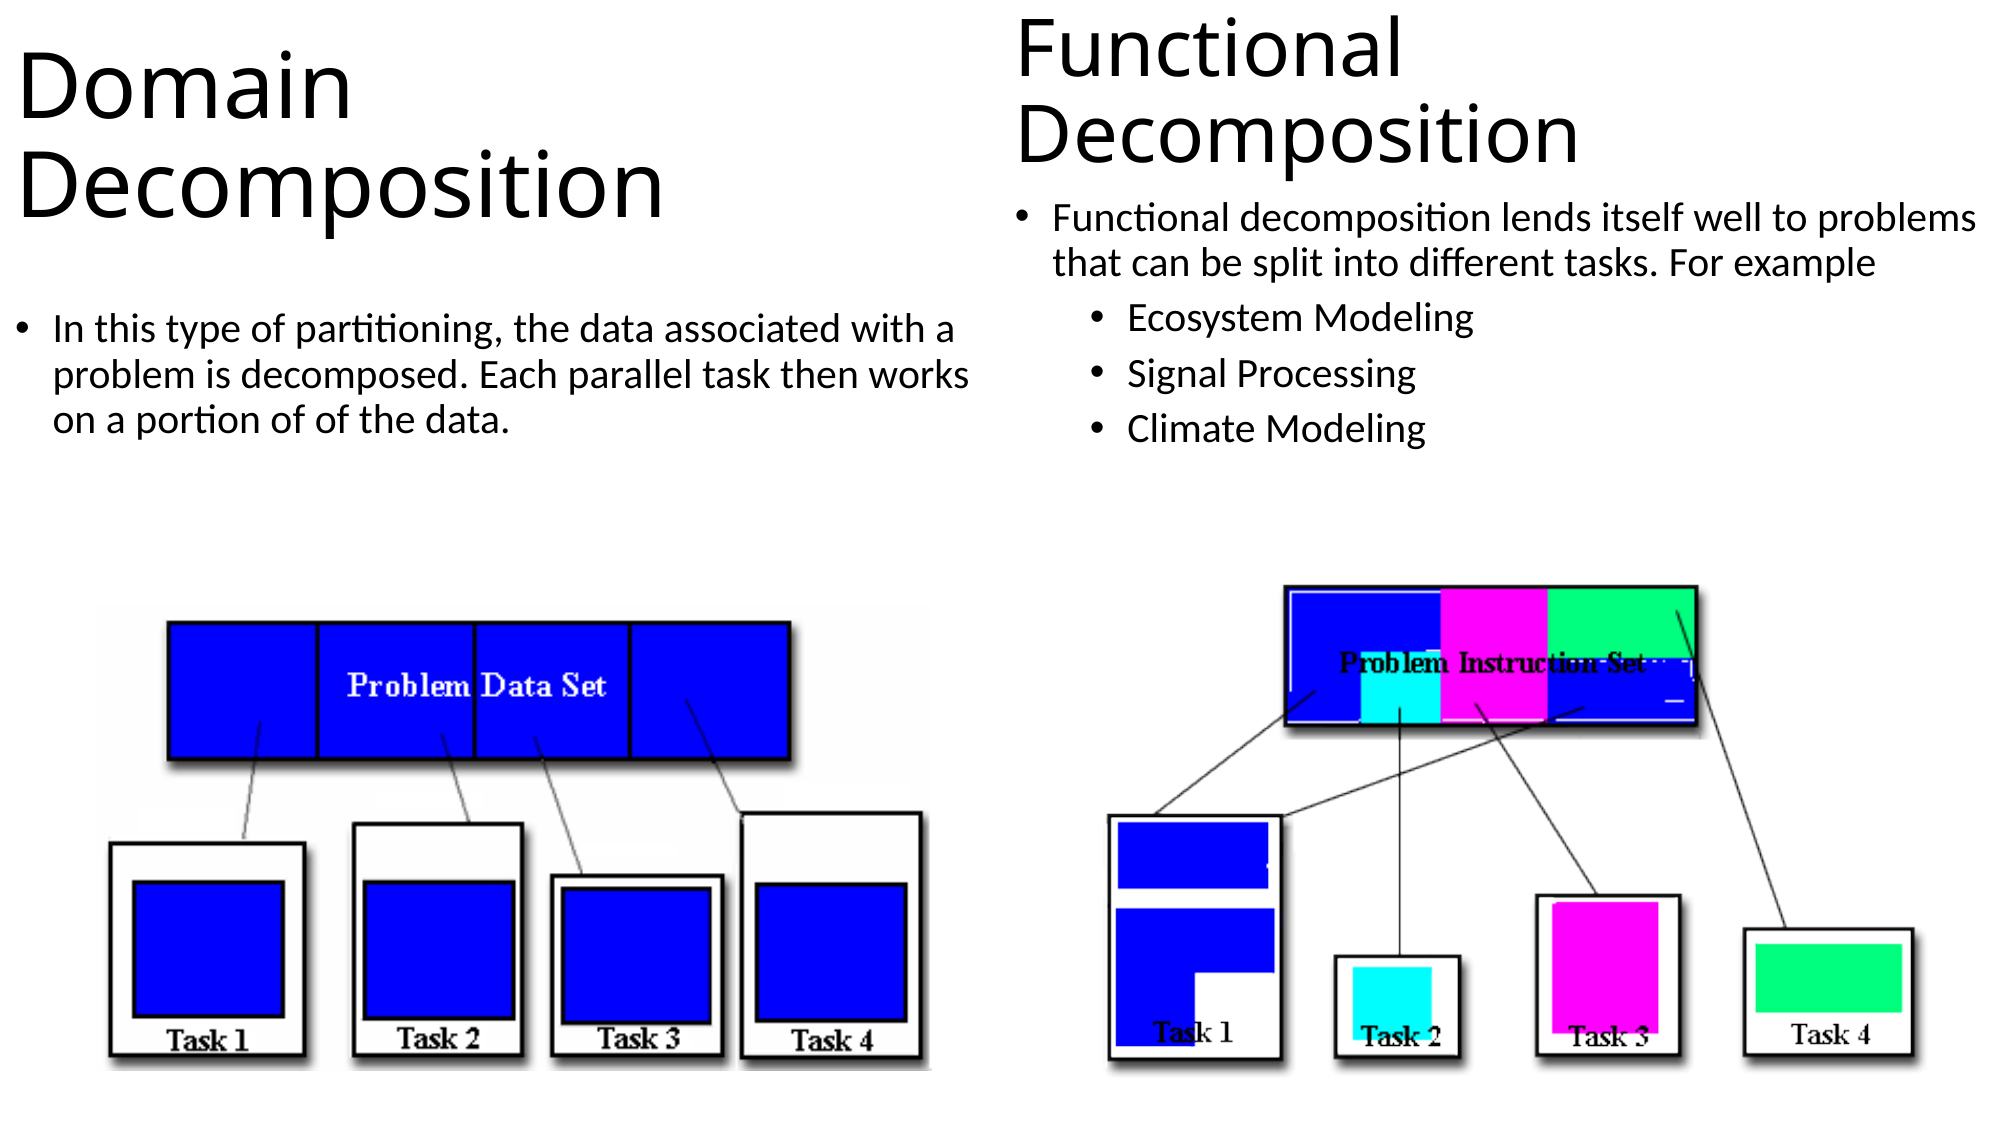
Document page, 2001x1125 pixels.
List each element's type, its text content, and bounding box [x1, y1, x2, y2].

text_box Functional Decomposition [999, 0, 2000, 187]
text_box Functional decomposition lends itself well to problems that can be split into different tasks. For example Ecosystem Modeling Signal Processing Climate Modeling [999, 187, 2000, 927]
list In this type of partitioning, the data associated with a problem is decomposed. Each parallel task then works on a portion of of the data. [0, 299, 1000, 1014]
picture [96, 604, 932, 1071]
picture [1093, 562, 1932, 1087]
title Domain Decomposition [0, 0, 999, 278]
